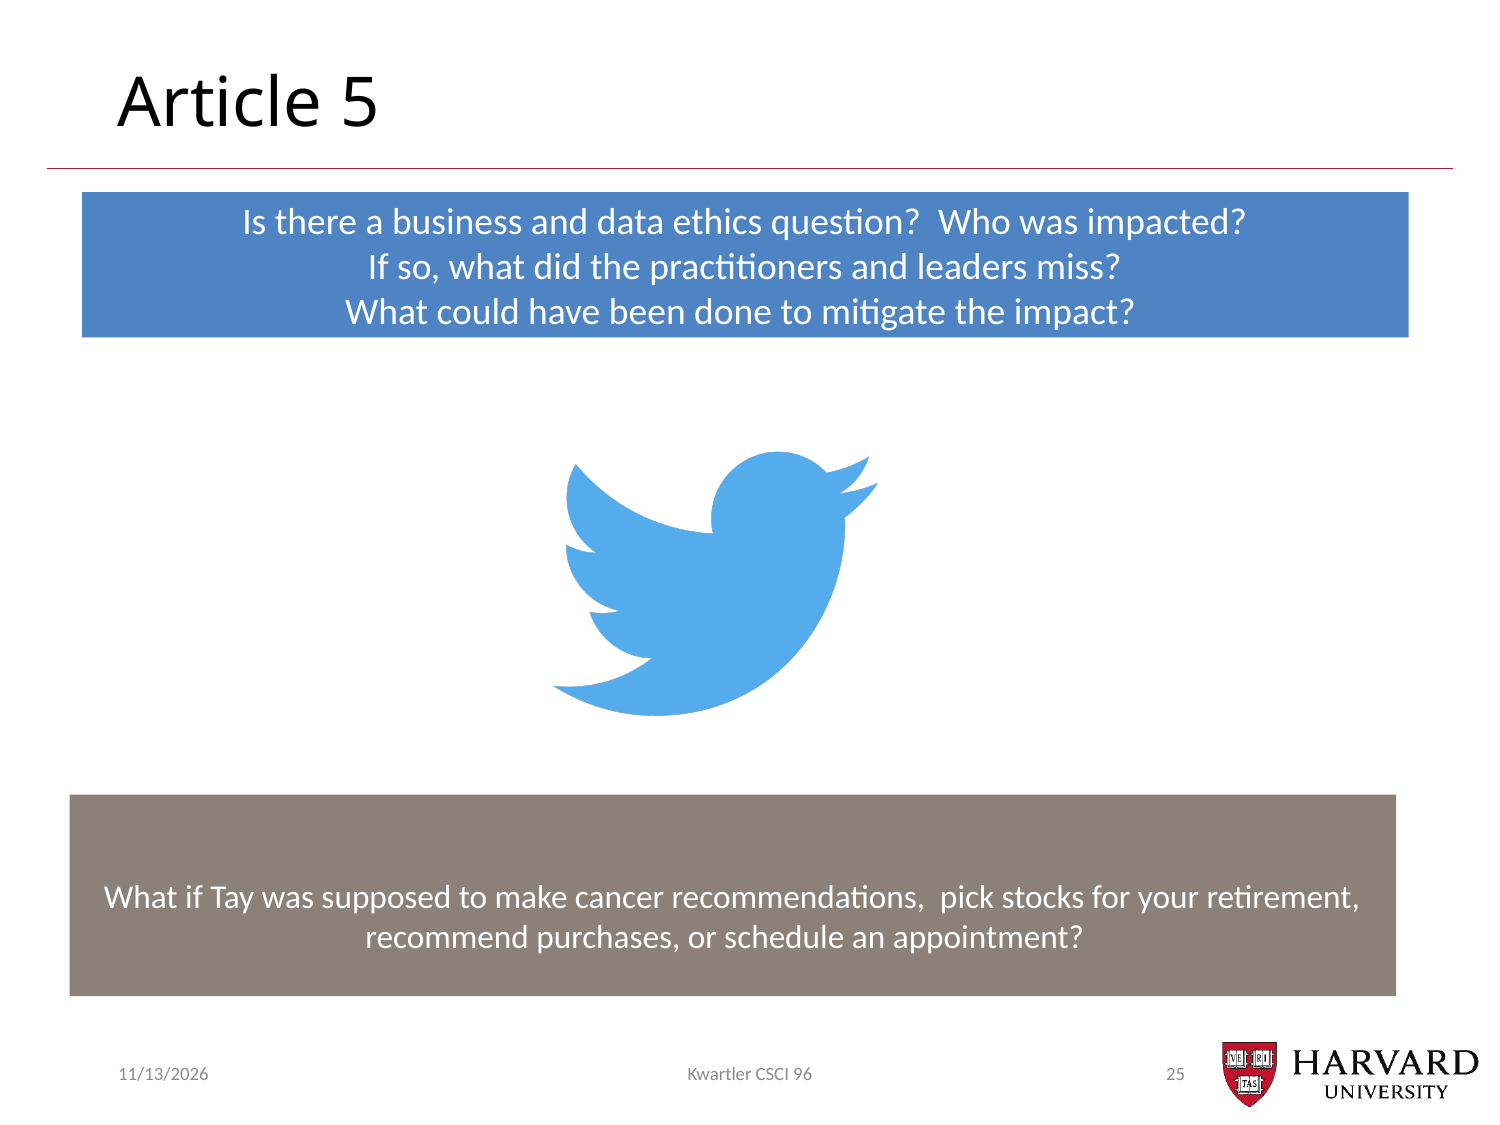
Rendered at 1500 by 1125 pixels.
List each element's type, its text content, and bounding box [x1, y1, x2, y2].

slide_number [103, 1042, 441, 1103]
picture [1200, 1024, 1500, 1125]
text_box What if Tay was supposed to make cancer recommendations, pick stocks for your retirement, recommend purchases, or schedule an appointment? [68, 793, 1397, 997]
title Article 5 [103, 59, 1397, 157]
text_box Is there a business and data ethics question? Who was impacted? If so, what did the practitioners and leaders miss? What could have been done to mitigate the impact? [81, 191, 1410, 338]
slide_number 25 [1059, 1042, 1200, 1103]
picture [472, 346, 954, 827]
footer Kwartler CSCI 96 [496, 1042, 1004, 1103]
